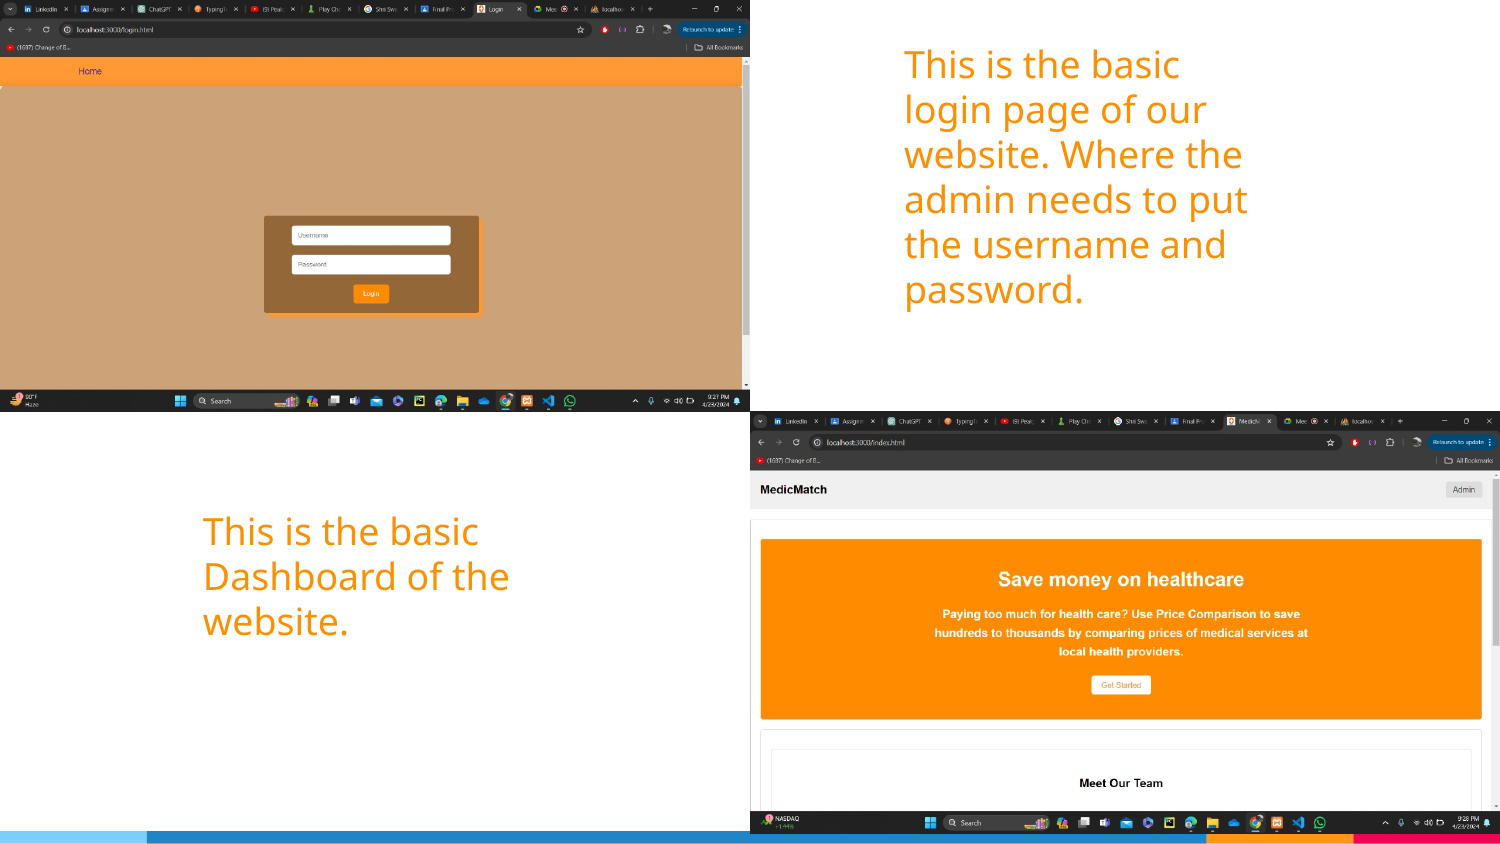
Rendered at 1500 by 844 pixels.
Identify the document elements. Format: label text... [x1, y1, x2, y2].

title This is the basic login page of our website. Where the admin needs to put the username and password. [889, 40, 1264, 372]
picture [0, 0, 1500, 834]
text_box This is the basic Dashboard of the website. [187, 465, 562, 703]
